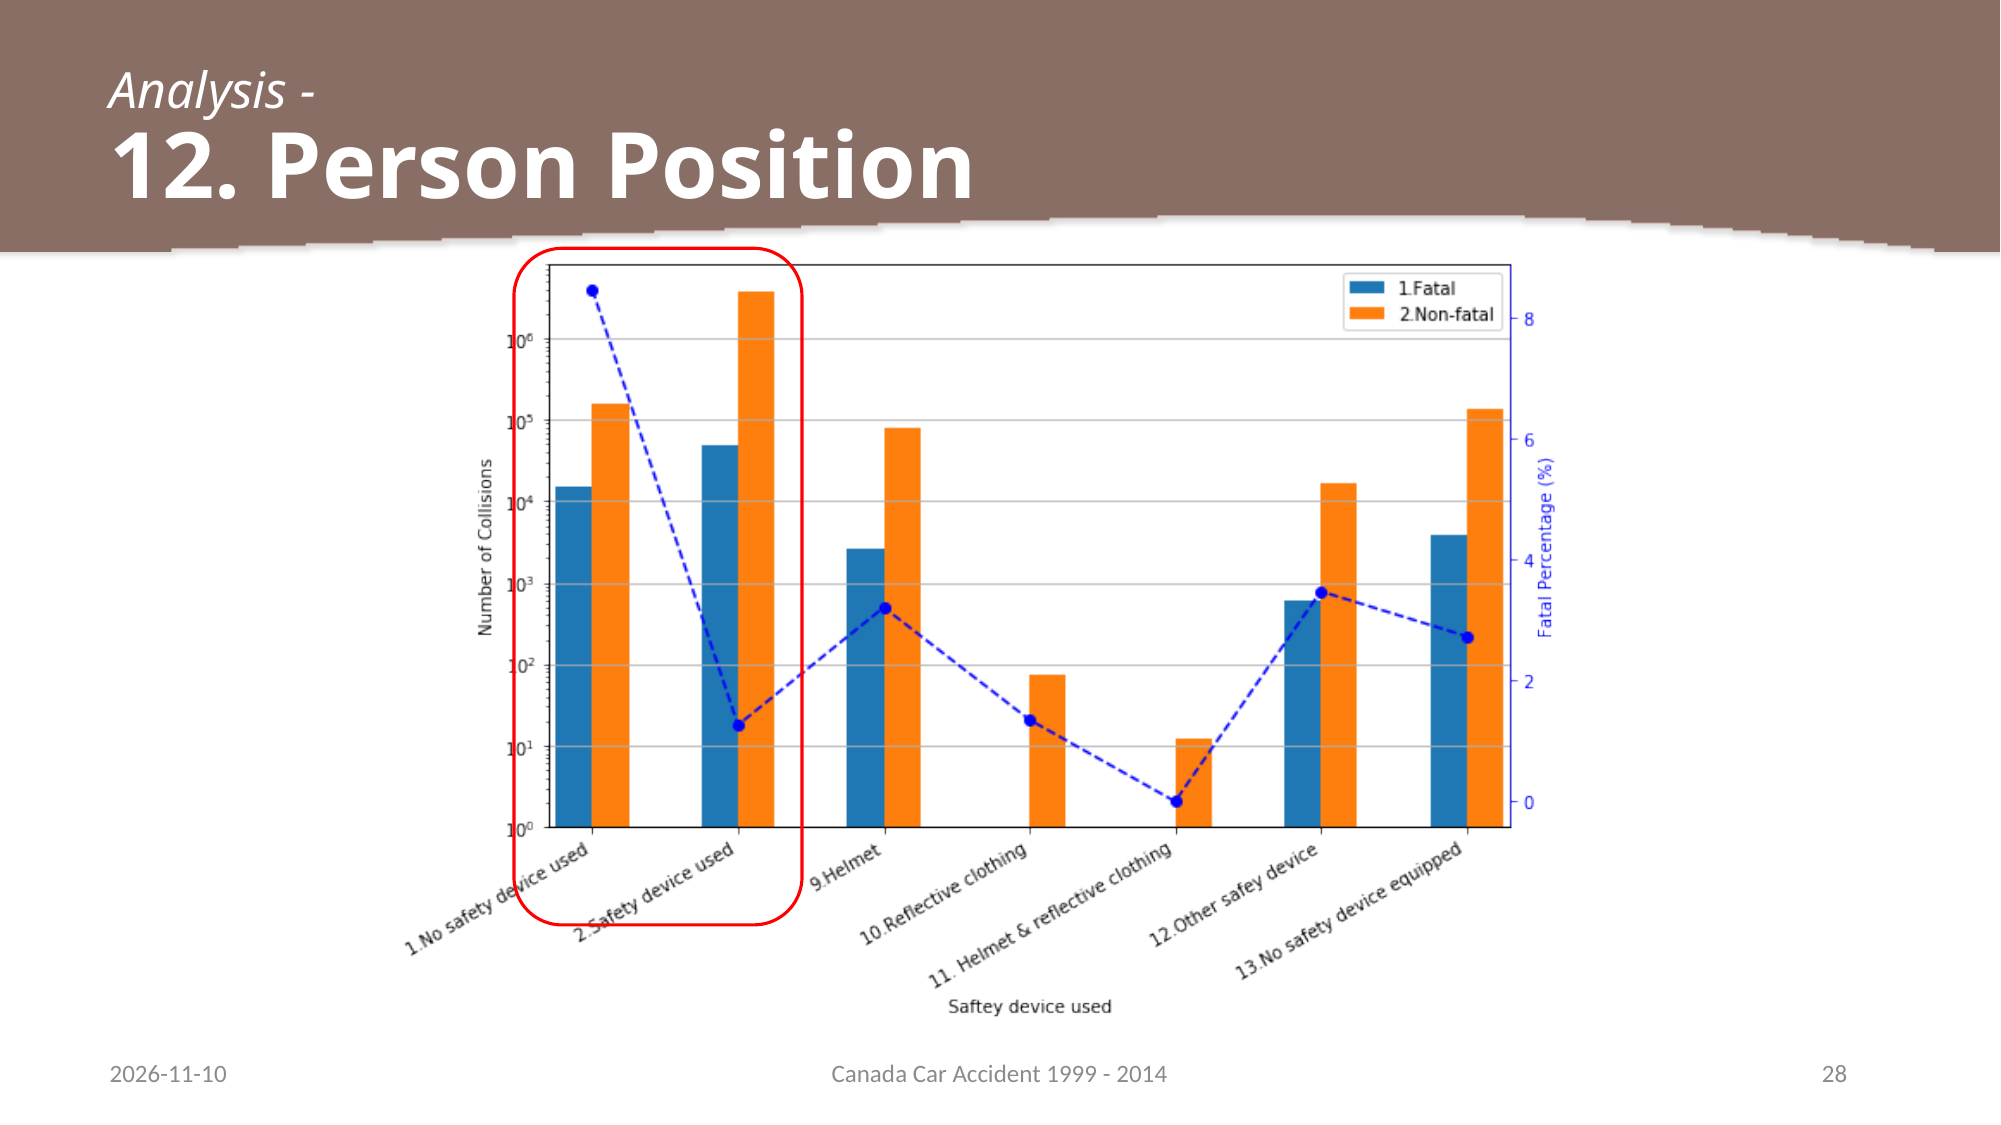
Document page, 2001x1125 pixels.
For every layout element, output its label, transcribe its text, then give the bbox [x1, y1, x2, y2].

slide_number 28 [1412, 1042, 1863, 1103]
footer Canada Car Accident 1999 - 2014 [662, 1042, 1338, 1103]
title Analysis - 12. Person Position [94, 35, 1867, 248]
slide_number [94, 1042, 558, 1103]
picture [391, 247, 1569, 1029]
